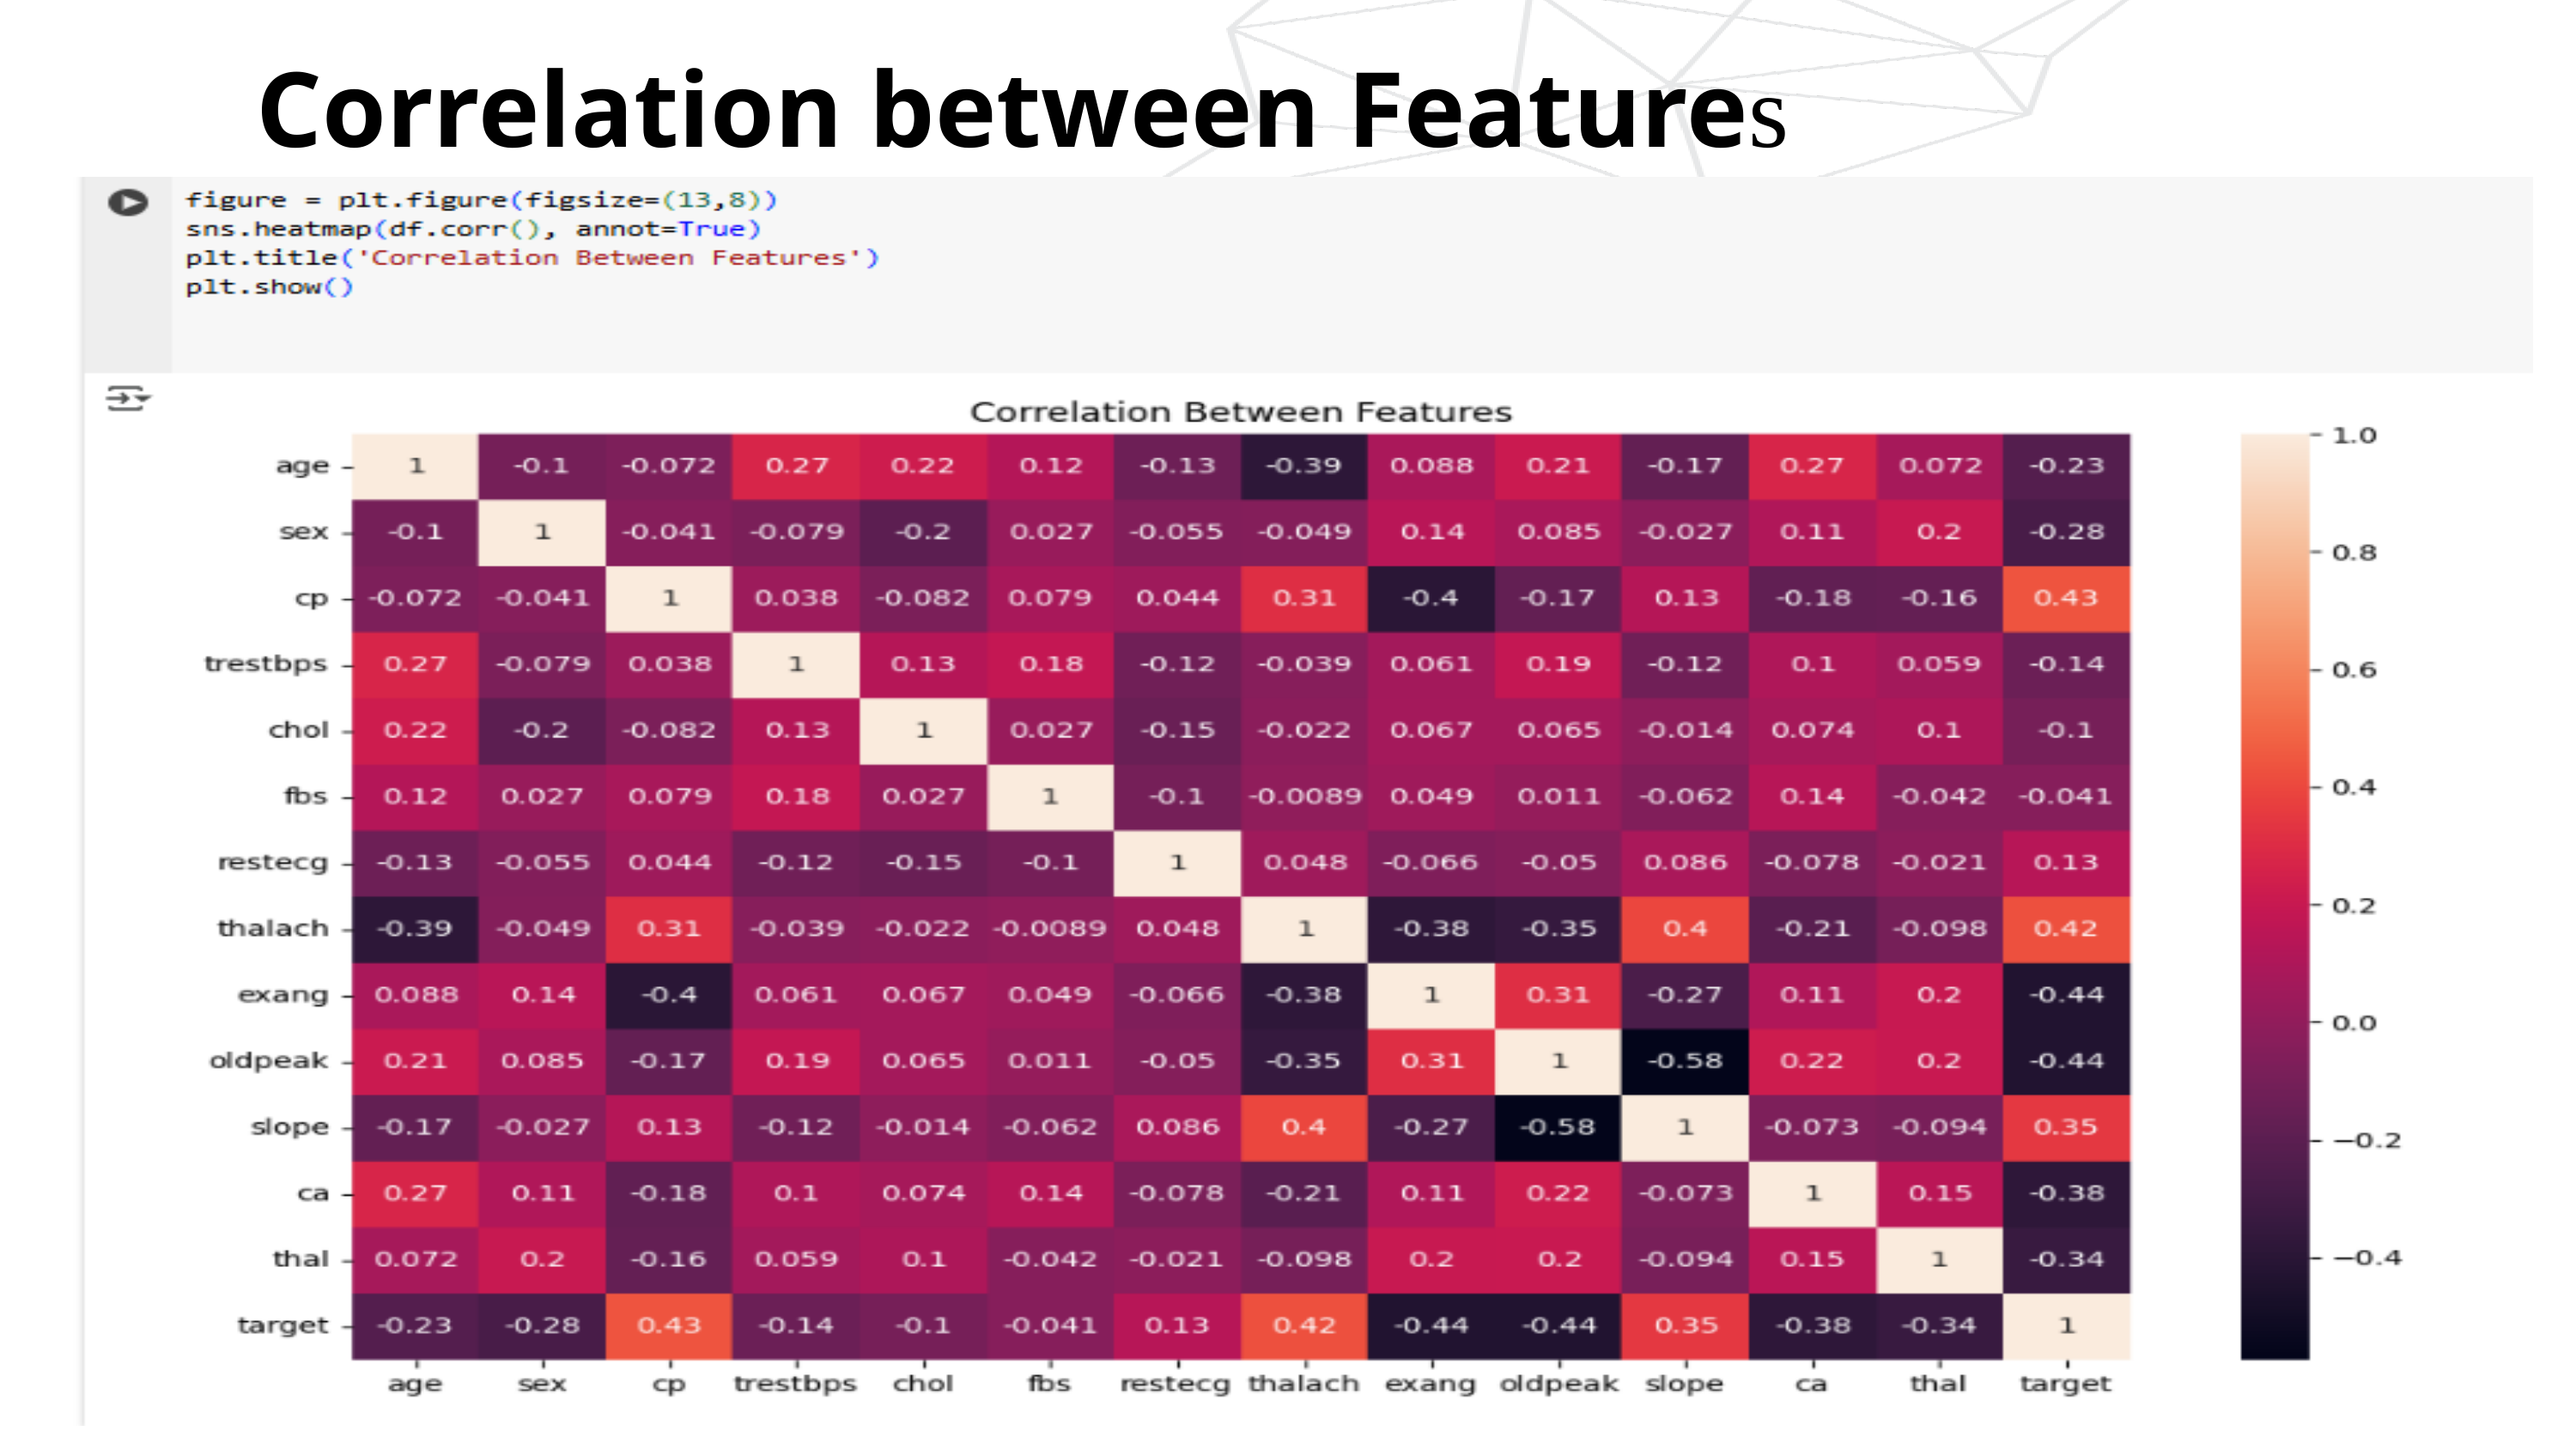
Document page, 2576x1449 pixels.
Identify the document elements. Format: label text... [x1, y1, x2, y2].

text_box Correlation between Features [70, 22, 1975, 168]
text_box [708, 0, 2199, 177]
text_box [70, 177, 2533, 1426]
